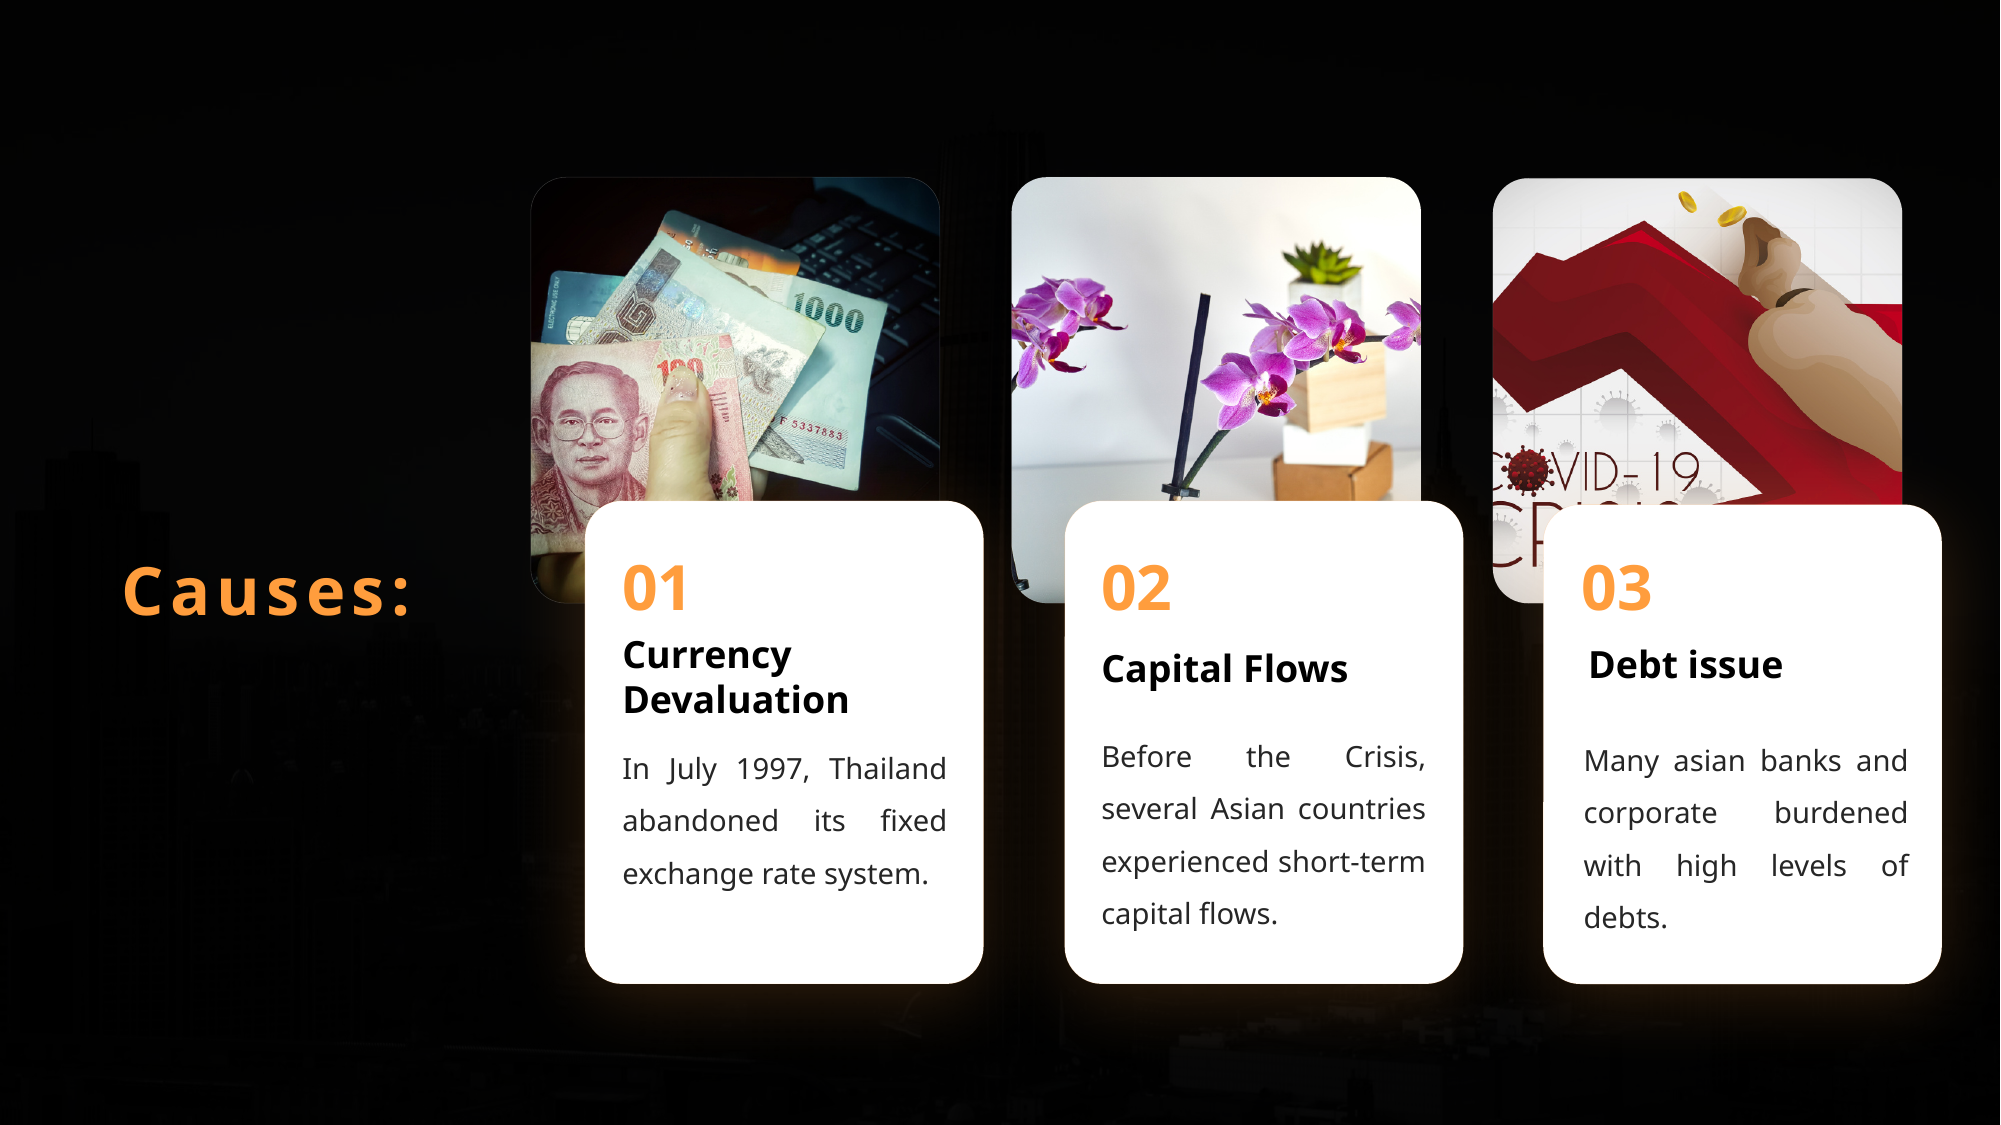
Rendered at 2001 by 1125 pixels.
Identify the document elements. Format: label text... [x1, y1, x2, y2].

text_box 02 [1101, 547, 1427, 622]
text_box 03 [1581, 547, 1907, 623]
picture [530, 177, 940, 604]
picture [1011, 177, 1421, 604]
title Causes: [77, 347, 456, 831]
text_box Before the Crisis, several Asian countries experienced short-term capital flows. [1101, 720, 1427, 944]
text_box [1064, 500, 1464, 984]
picture [1492, 178, 1903, 604]
text_box Many asian banks and corporate burdened with high levels of debts. [1583, 724, 1909, 944]
text_box [1543, 504, 1942, 985]
text_box Currency Devaluation [622, 631, 948, 721]
text_box Capital Flows [1101, 622, 1427, 712]
text_box Debt issue [1588, 619, 1914, 709]
text_box In July 1997, Thailand abandoned its fixed exchange rate system. [622, 732, 948, 956]
text_box 01 [622, 547, 948, 624]
text_box [584, 500, 984, 984]
